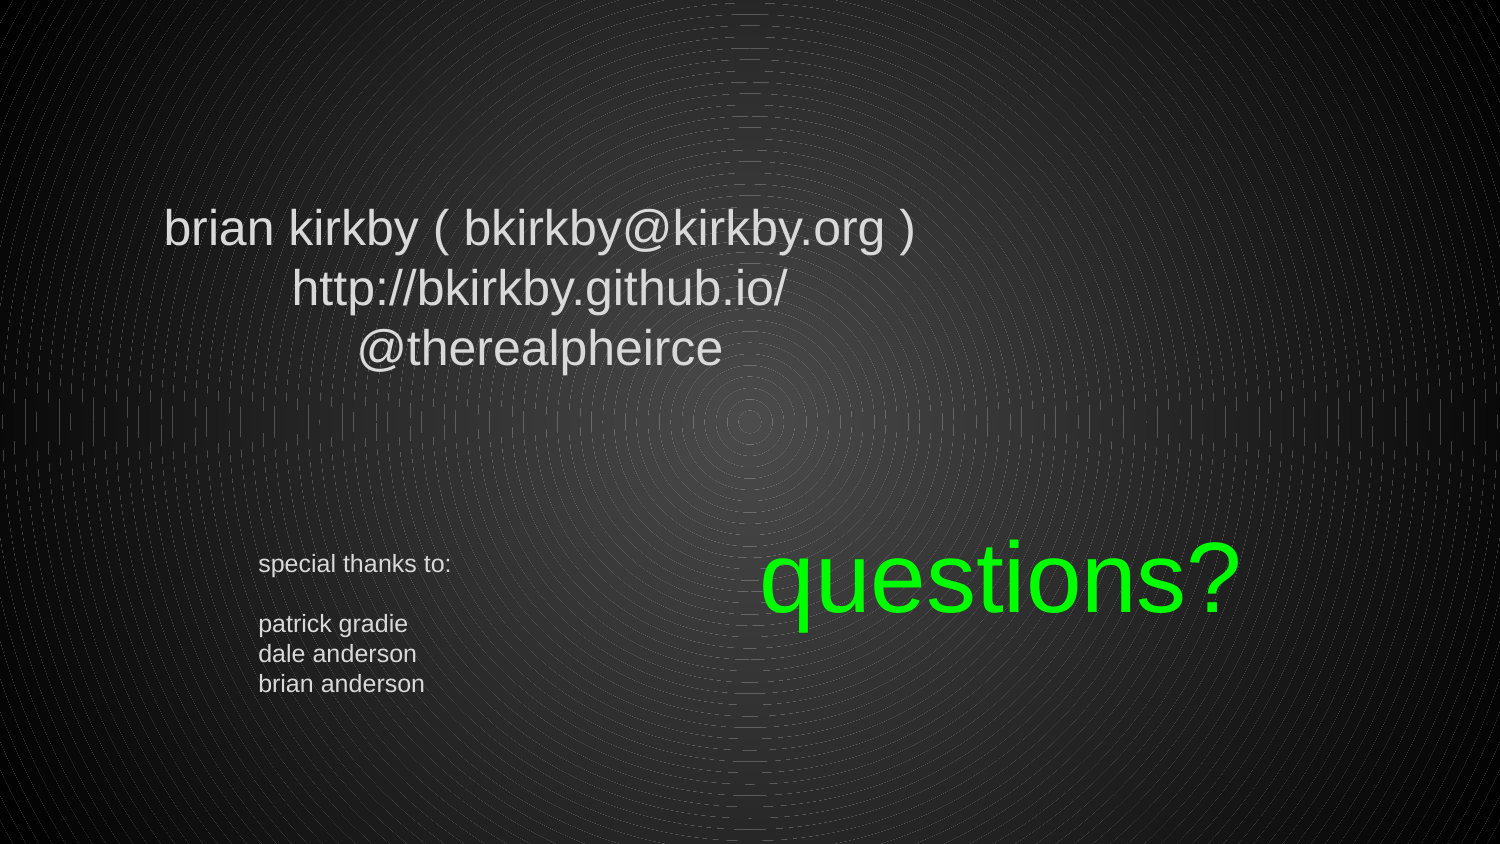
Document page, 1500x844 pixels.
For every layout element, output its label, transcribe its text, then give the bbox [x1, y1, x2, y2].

text_box brian kirkby ( bkirkby@kirkby.org ) http://bkirkby.github.io/ @therealpheirce [116, 180, 964, 393]
text_box questions? [744, 497, 1274, 671]
text_box special thanks to: patrick gradie dale anderson brian anderson [243, 532, 524, 720]
